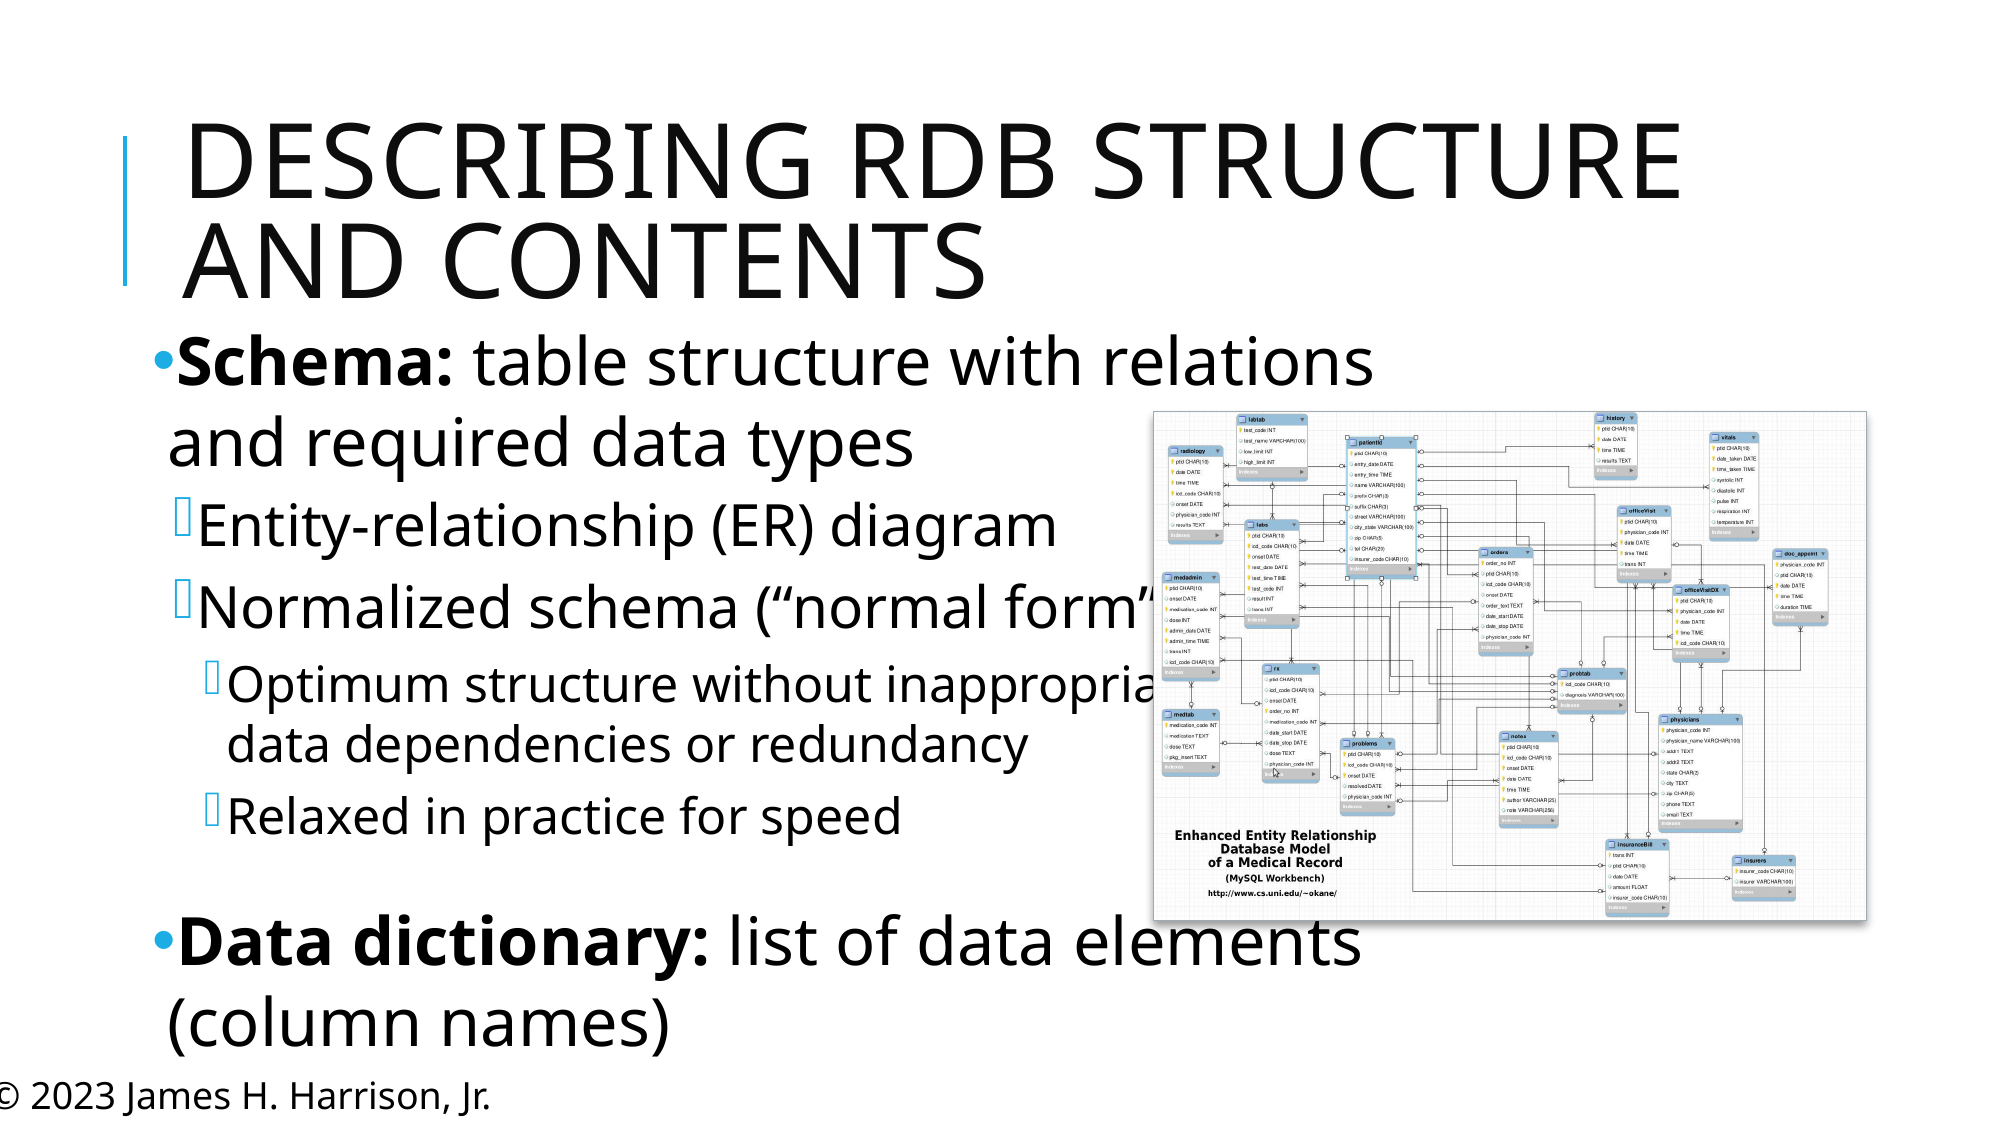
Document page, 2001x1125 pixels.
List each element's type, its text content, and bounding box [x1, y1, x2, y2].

text_box © 2023 James H. Harrison, Jr. [0, 1064, 507, 1125]
picture [1153, 411, 1867, 921]
title Describing RDB structure and contents [168, 96, 1763, 311]
list Schema: table structure with relations and required data types Entity-relationship (ER) diagram Normalized schema (“normal form”) Optimum structure without inappropriate data dependencies or redundancy Relaxed in practice for speed Data dictionary: list of data elements (column names) [145, 311, 1871, 1078]
